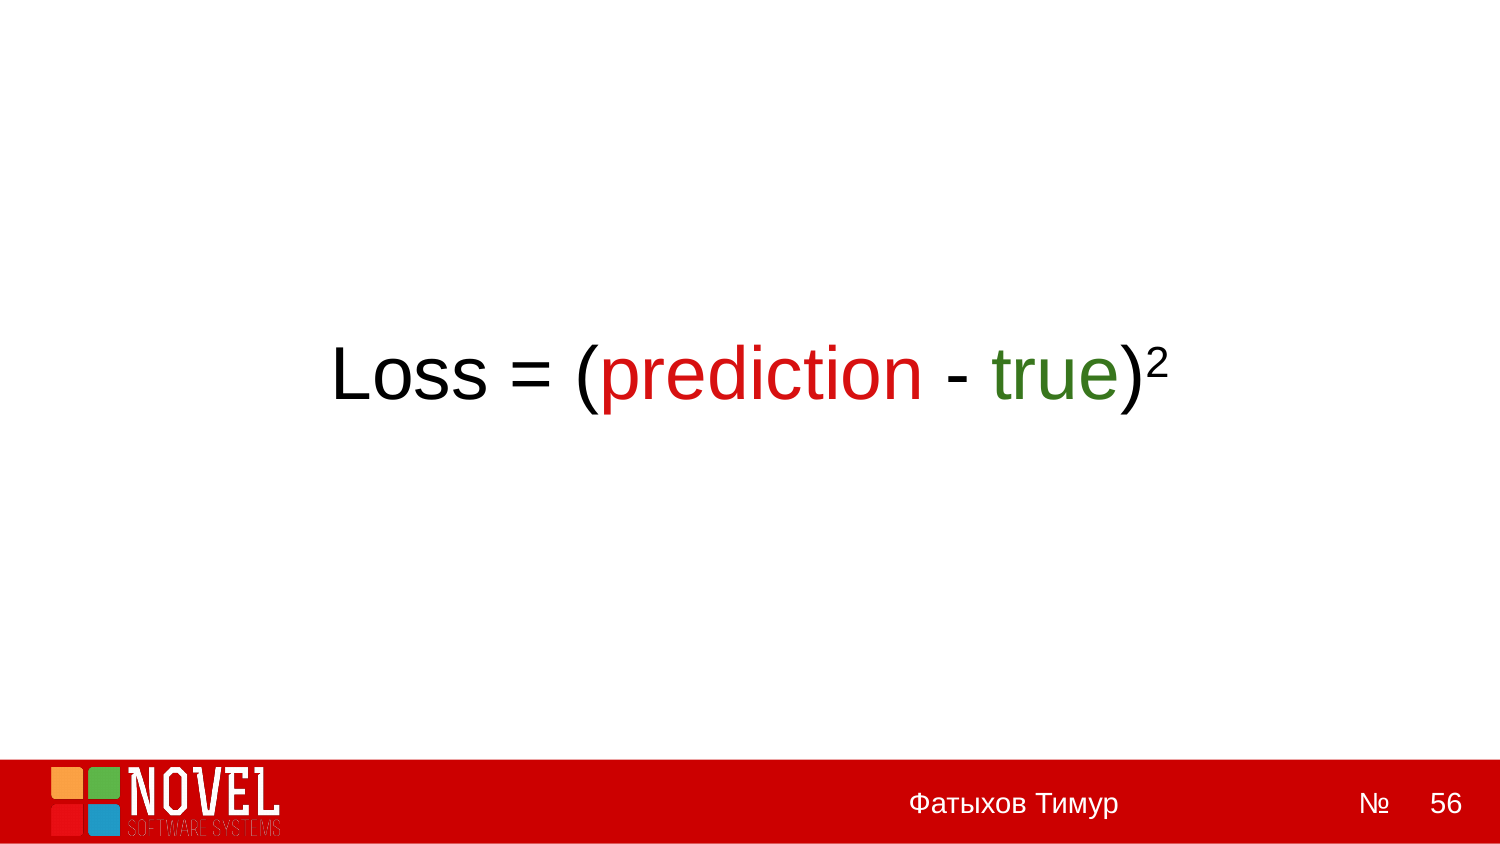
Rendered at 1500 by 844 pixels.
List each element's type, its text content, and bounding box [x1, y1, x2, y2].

text_box Loss = (prediction - true)2 [262, 309, 1238, 422]
picture [51, 767, 280, 836]
slide_number ‹#› [1415, 759, 1500, 844]
